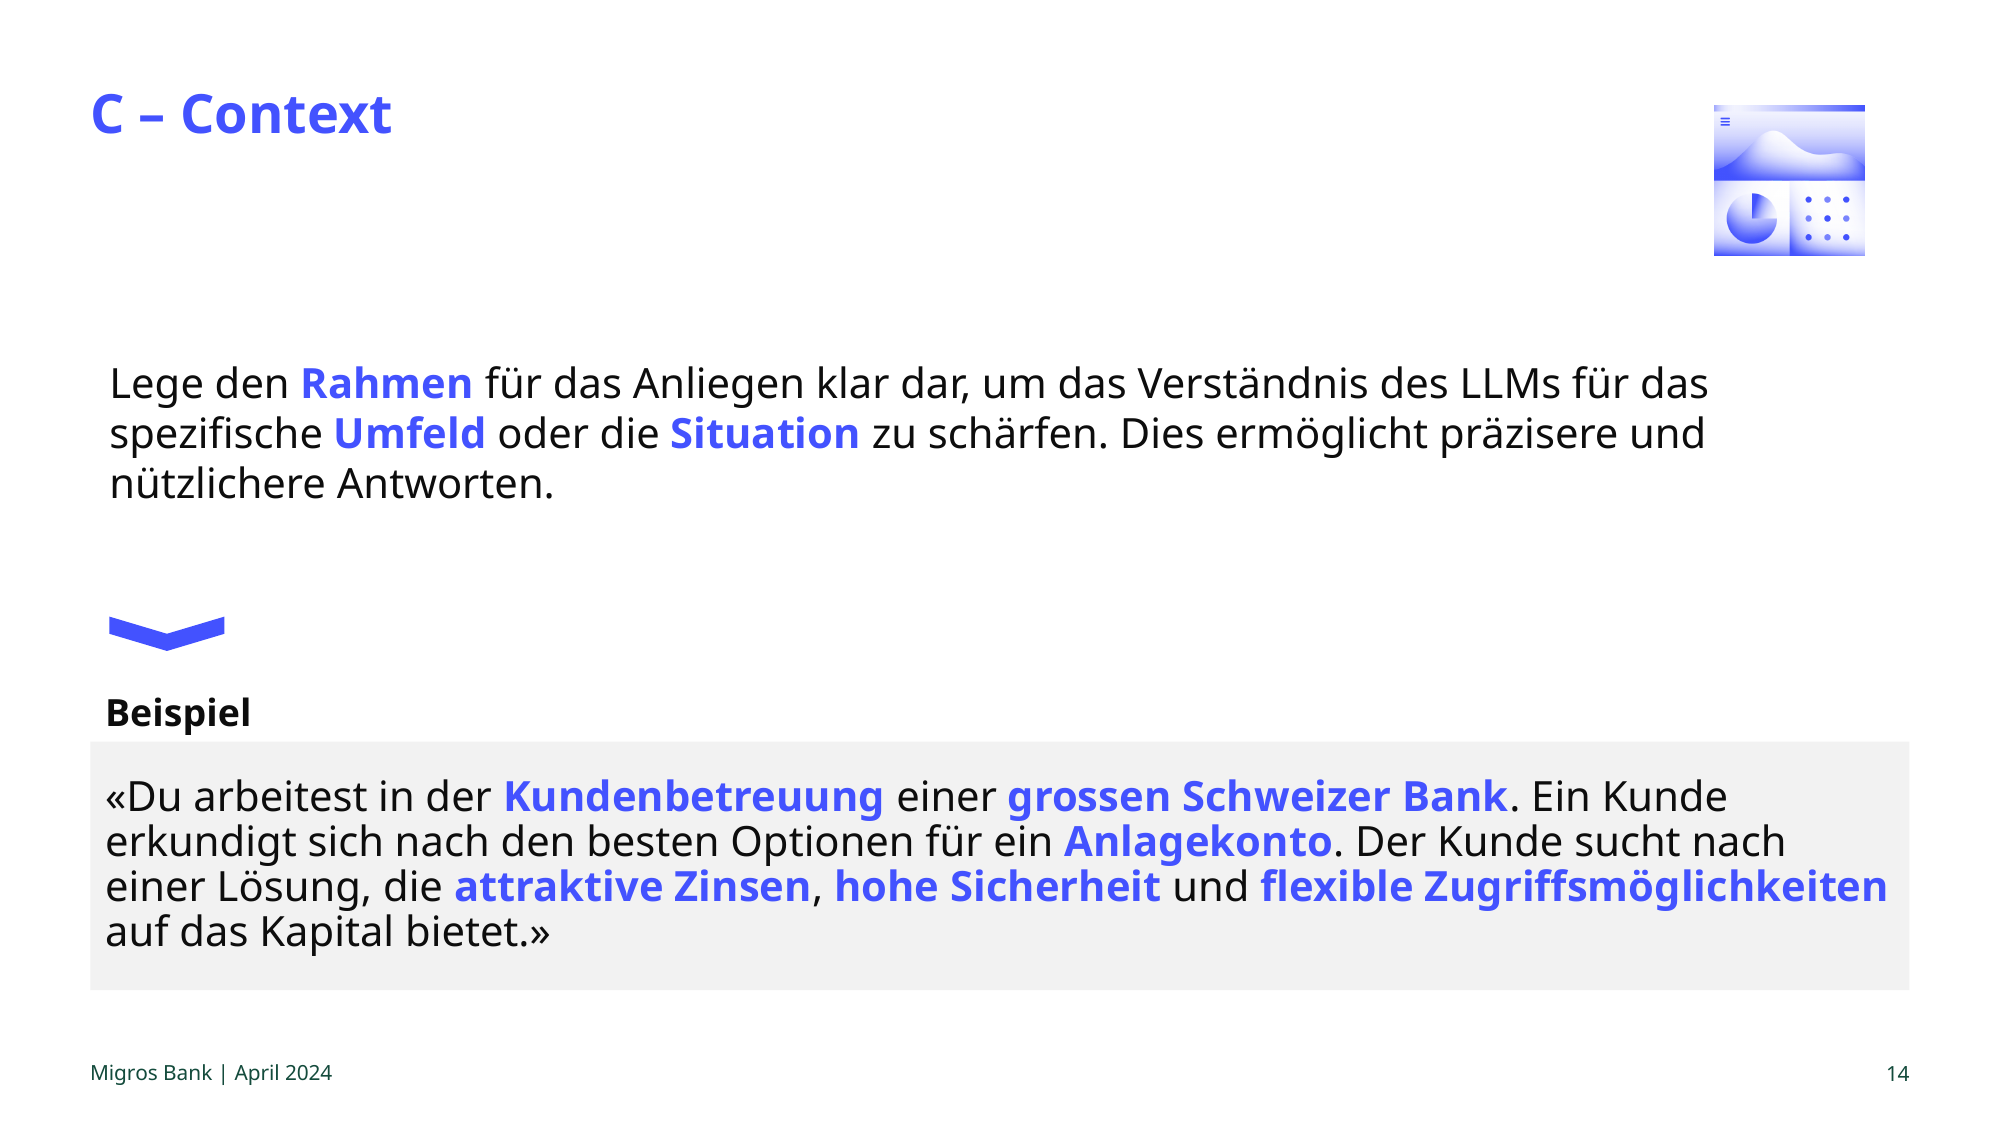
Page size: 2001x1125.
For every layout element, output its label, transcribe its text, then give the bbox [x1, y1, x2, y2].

slide_number 14 [1459, 1063, 1910, 1089]
text_box [108, 615, 226, 653]
footer Migros Bank | April 2024 [90, 1062, 1237, 1088]
picture [1714, 105, 1865, 256]
list Lege den Rahmen für das Anliegen klar dar, um das Verständnis des LLMs für das spezifische Umfeld oder die Situation zu schärfen. Dies ermöglicht präzisere und nützlichere Antworten. [109, 357, 1889, 540]
text_box Beispiel [90, 681, 635, 741]
text_box [89, 741, 1911, 991]
text_box «Du arbeitest in der Kundenbetreuung einer grossen Schweizer Bank. Ein Kunde erkundigt sich nach den besten Optionen für ein Anlagekonto. Der Kunde sucht nach einer Lösung, die attraktive Zinsen, hohe Sicherheit und flexible Zugriffsmöglichkeiten auf das Kapital bietet.» [90, 767, 1910, 1001]
title C – Context [90, 0, 1910, 145]
